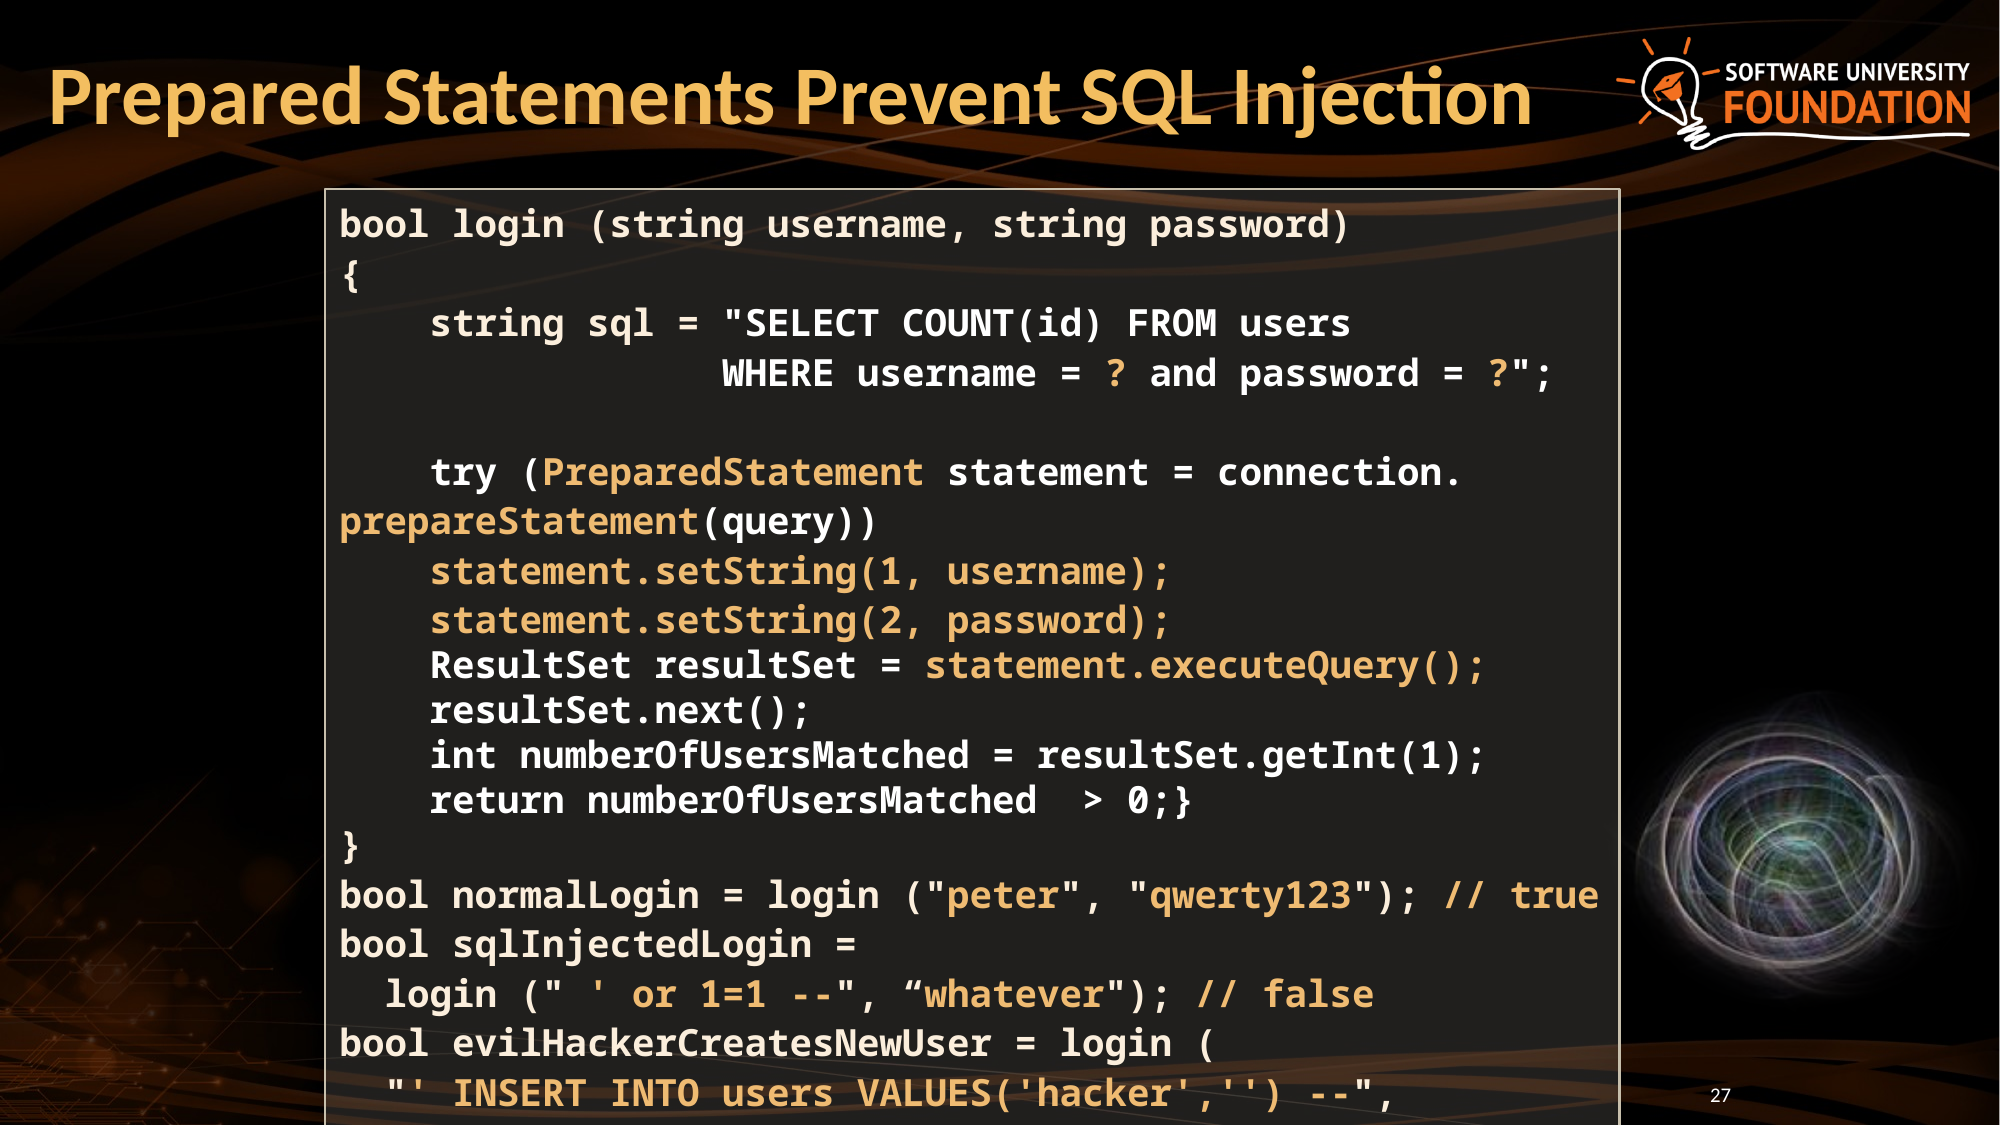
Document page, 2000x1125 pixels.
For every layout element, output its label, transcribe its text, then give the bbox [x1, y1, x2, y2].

title Prepared Statements Prevent SQL Injection [30, 6, 1602, 189]
text_box bool login (string username, string password) { string sql = "SELECT COUNT(id) FROM users WHERE username = ? and password = ?"; try (PreparedStatement statement = connection. prepareStatement(query)) statement.setString(1, username); statement.setString(2, password); ResultSet resultSet = statement.executeQuery(); resultSet.next(); int numberOfUsersMatched = resultSet.getInt(1); return numberOfUsersMatched > 0;} } bool normalLogin = login ("peter", "qwerty123"); // true bool sqlInjectedLogin = login (" ' or 1=1 --", “whatever"); // false bool evilHackerCreatesNewUser = login ( "' INSERT INTO users VALUES('hacker','') --", “whatever"); //no user created [324, 188, 1620, 1125]
picture [0, 0, 2000, 1125]
slide_number 27 [1662, 1074, 1738, 1113]
